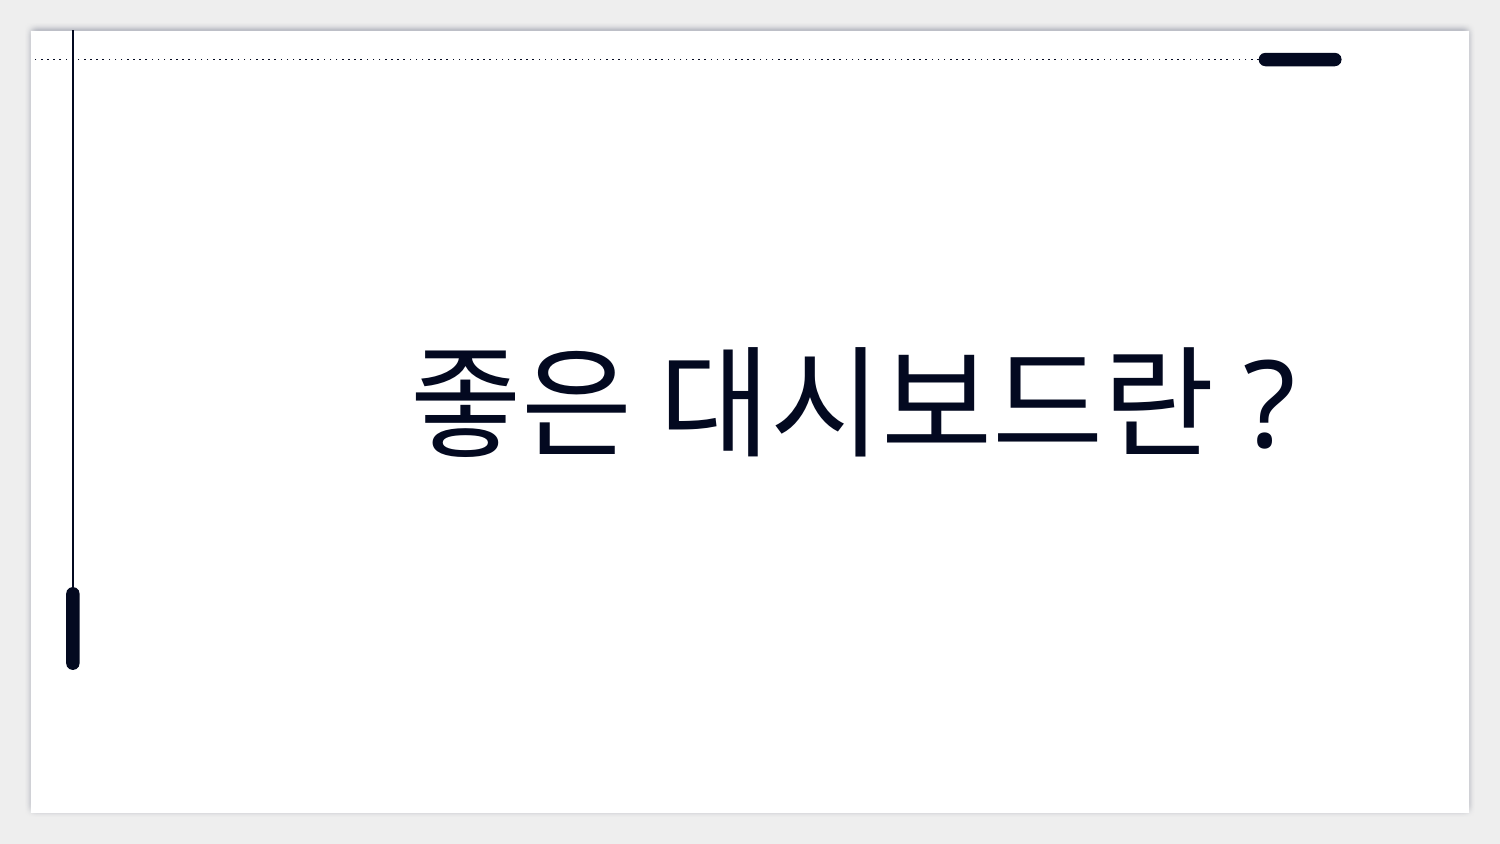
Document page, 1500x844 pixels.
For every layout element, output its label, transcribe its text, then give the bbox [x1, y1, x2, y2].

title 좋은 대시보드란? [262, 109, 1312, 487]
